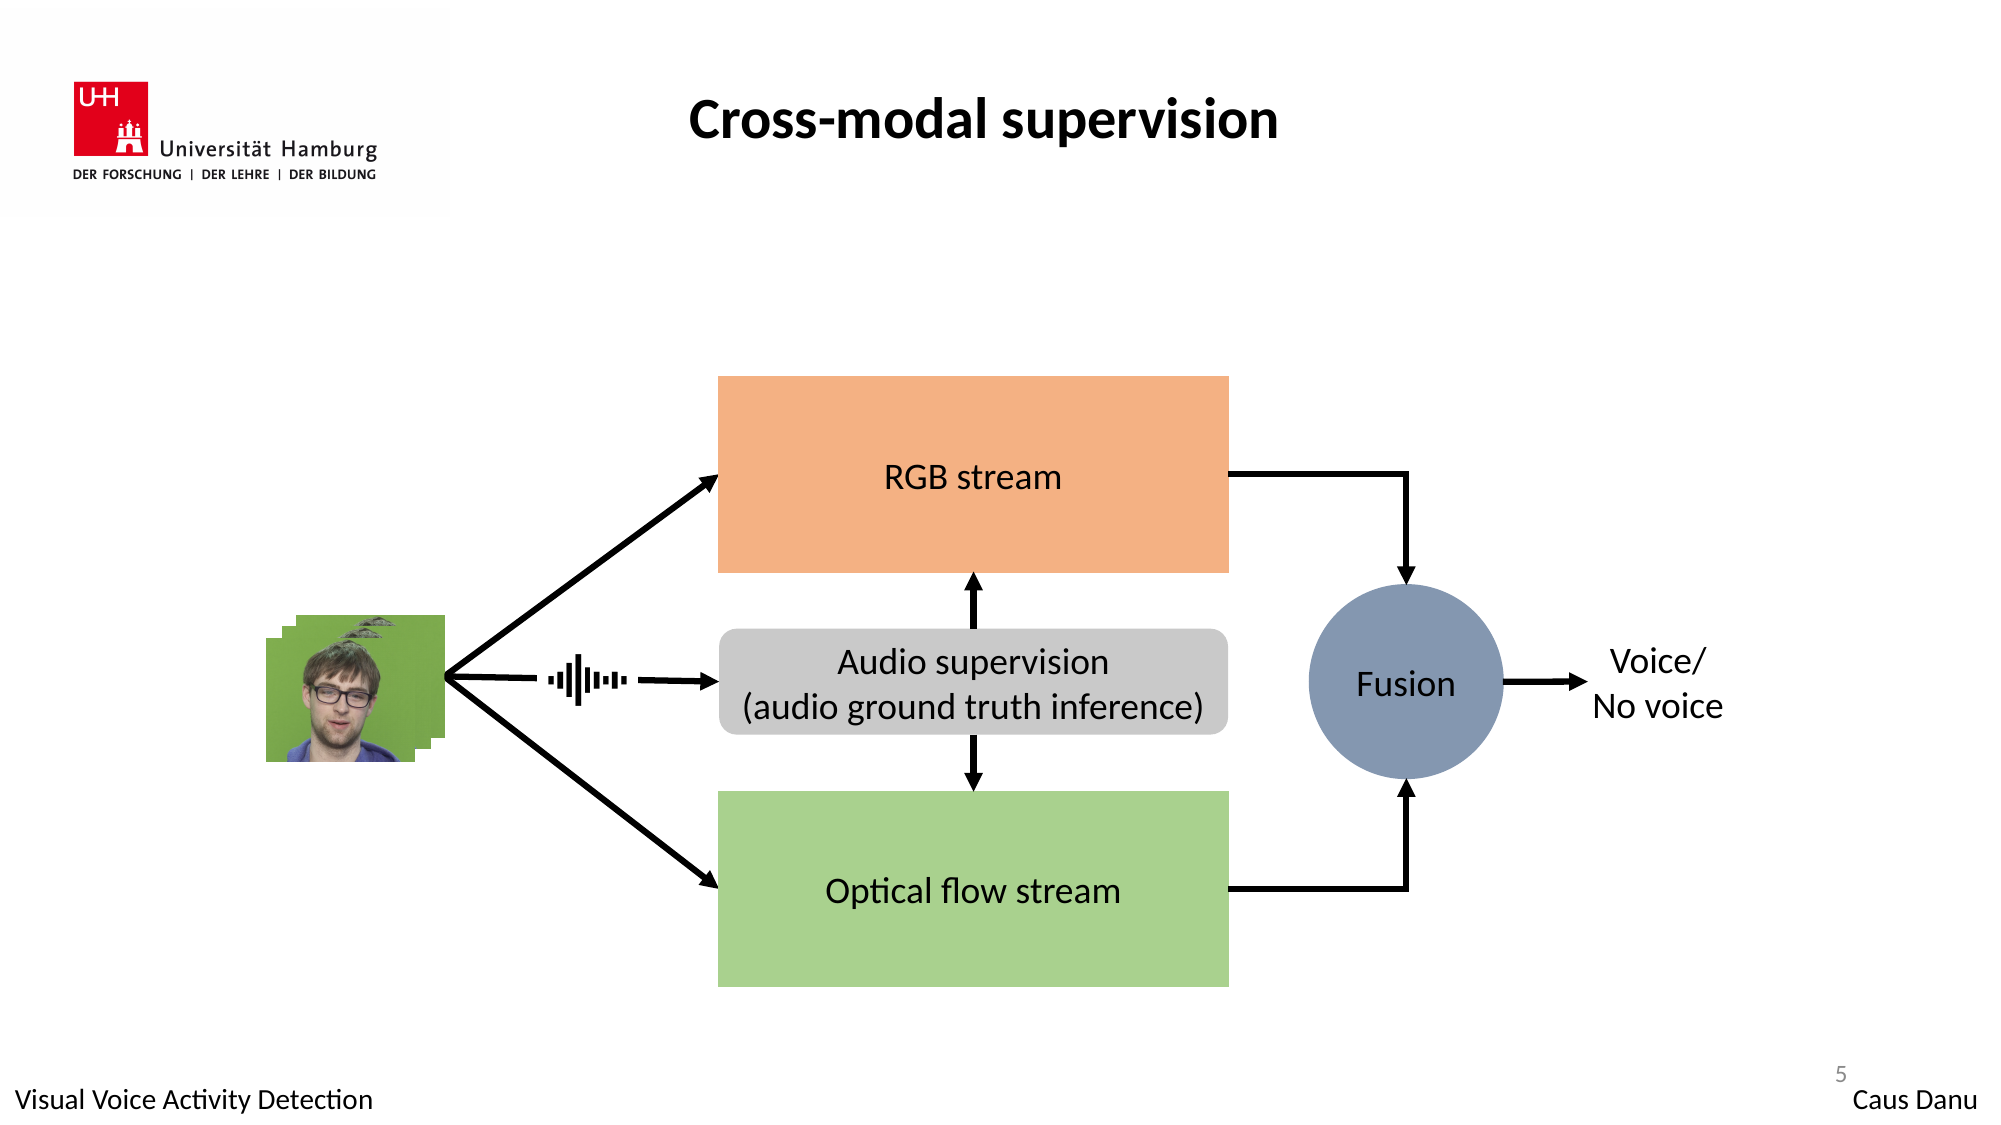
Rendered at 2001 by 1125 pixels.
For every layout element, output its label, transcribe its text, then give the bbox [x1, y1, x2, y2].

text_box Voice/ No voice [1561, 628, 1755, 734]
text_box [638, 676, 720, 682]
text_box Audio supervision (audio ground truth inference) [720, 627, 1230, 736]
picture [537, 645, 638, 713]
picture [0, 8, 450, 217]
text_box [444, 474, 720, 676]
text_box Caus Danu [1838, 1072, 2000, 1123]
slide_number 5 [1412, 1042, 1863, 1103]
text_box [444, 682, 720, 889]
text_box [266, 615, 445, 762]
text_box Cross-modal supervision [674, 72, 1357, 158]
text_box Visual Voice Activity Detection [0, 1072, 540, 1123]
text_box Optical flow stream [718, 791, 1229, 987]
text_box Fusion [1308, 584, 1504, 780]
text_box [444, 676, 537, 682]
text_box RGB stream [718, 376, 1229, 573]
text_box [1228, 778, 1407, 889]
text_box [1228, 474, 1407, 586]
